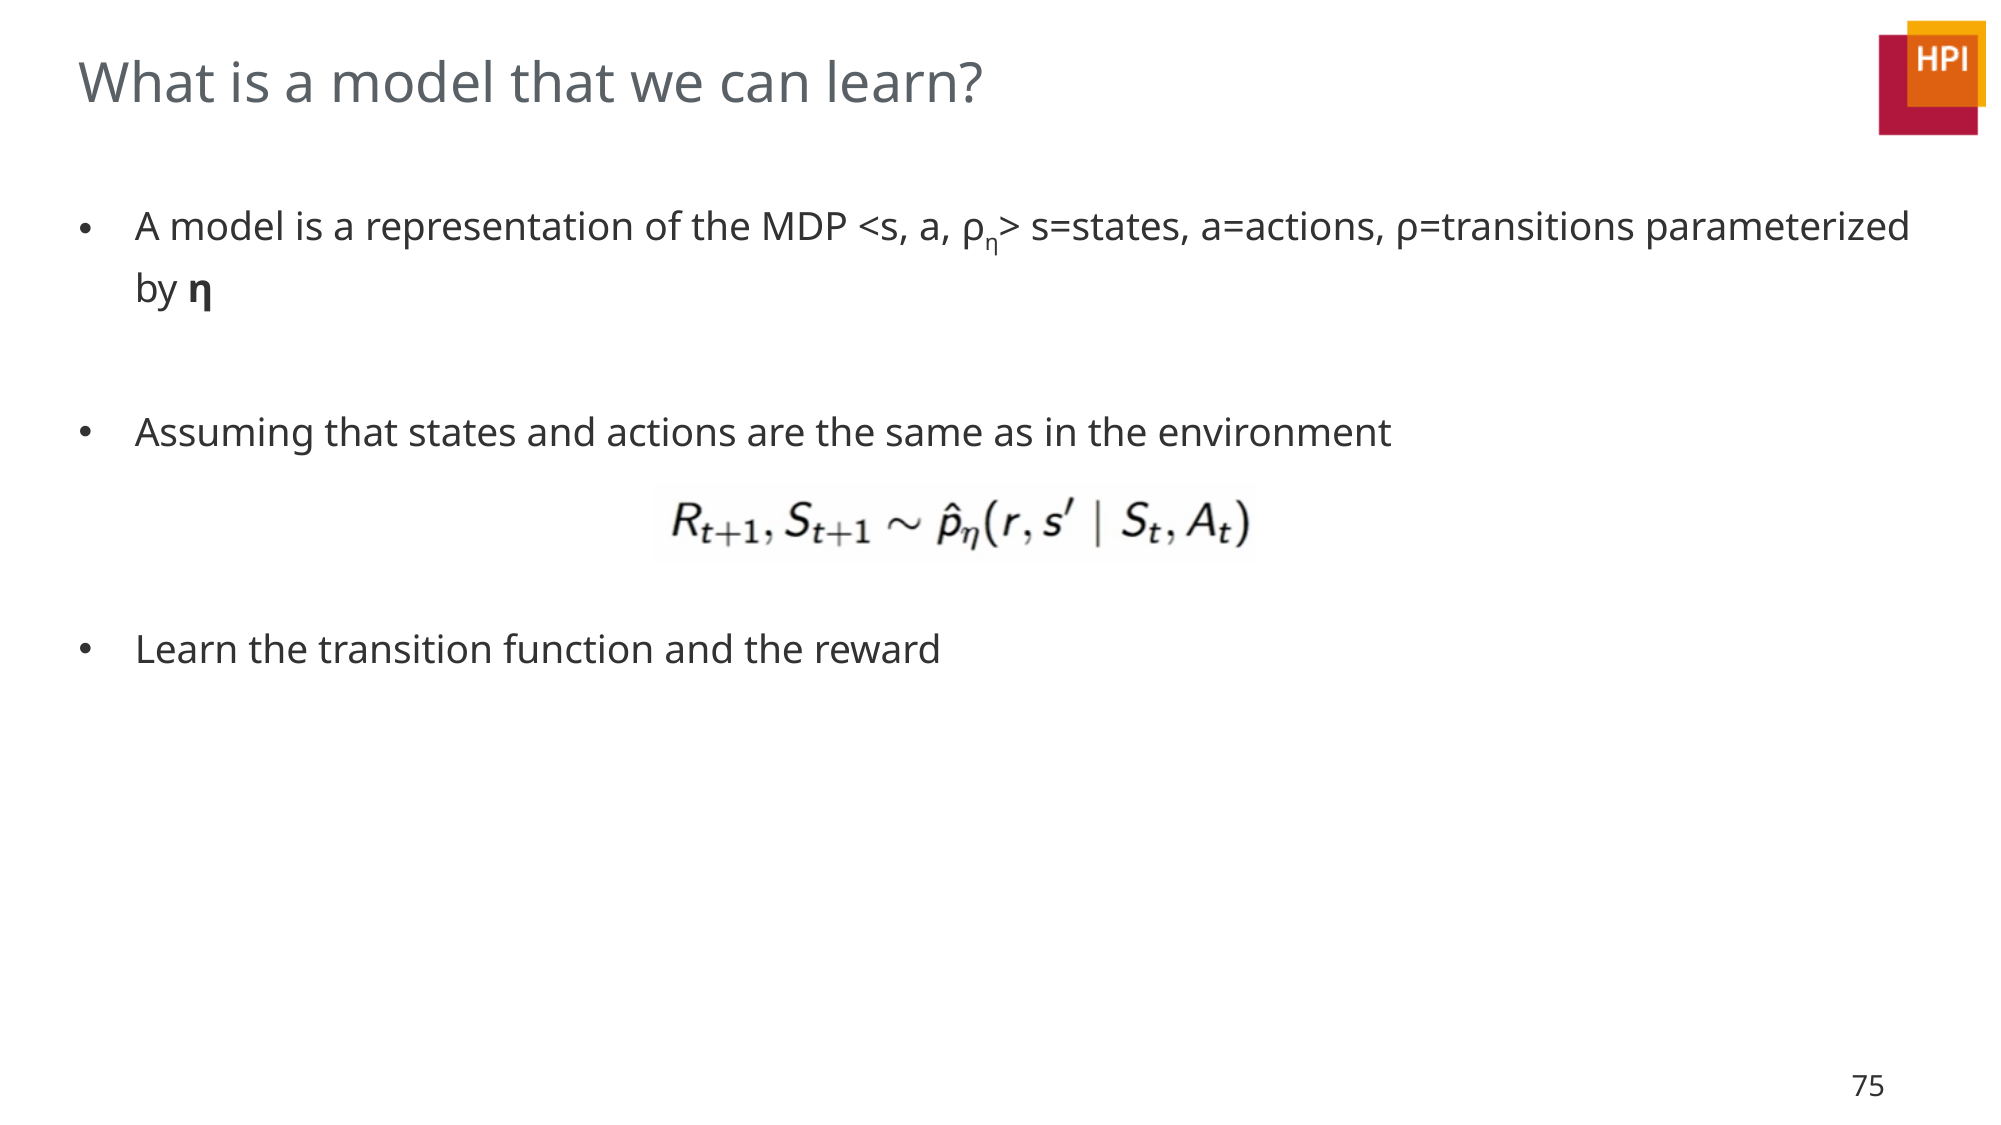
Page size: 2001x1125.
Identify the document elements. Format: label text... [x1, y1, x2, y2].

list A model is a representation of the MDP <s, a, ρη> s=states, a=actions, ρ=transitions parameterized by η Assuming that states and actions are the same as in the environment Learn the transition function and the reward [78, 199, 1961, 749]
slide_number 75 [1834, 1064, 1961, 1107]
title What is a model that we can learn? [78, 23, 1583, 115]
picture [1873, 18, 1986, 140]
picture [654, 481, 1256, 565]
